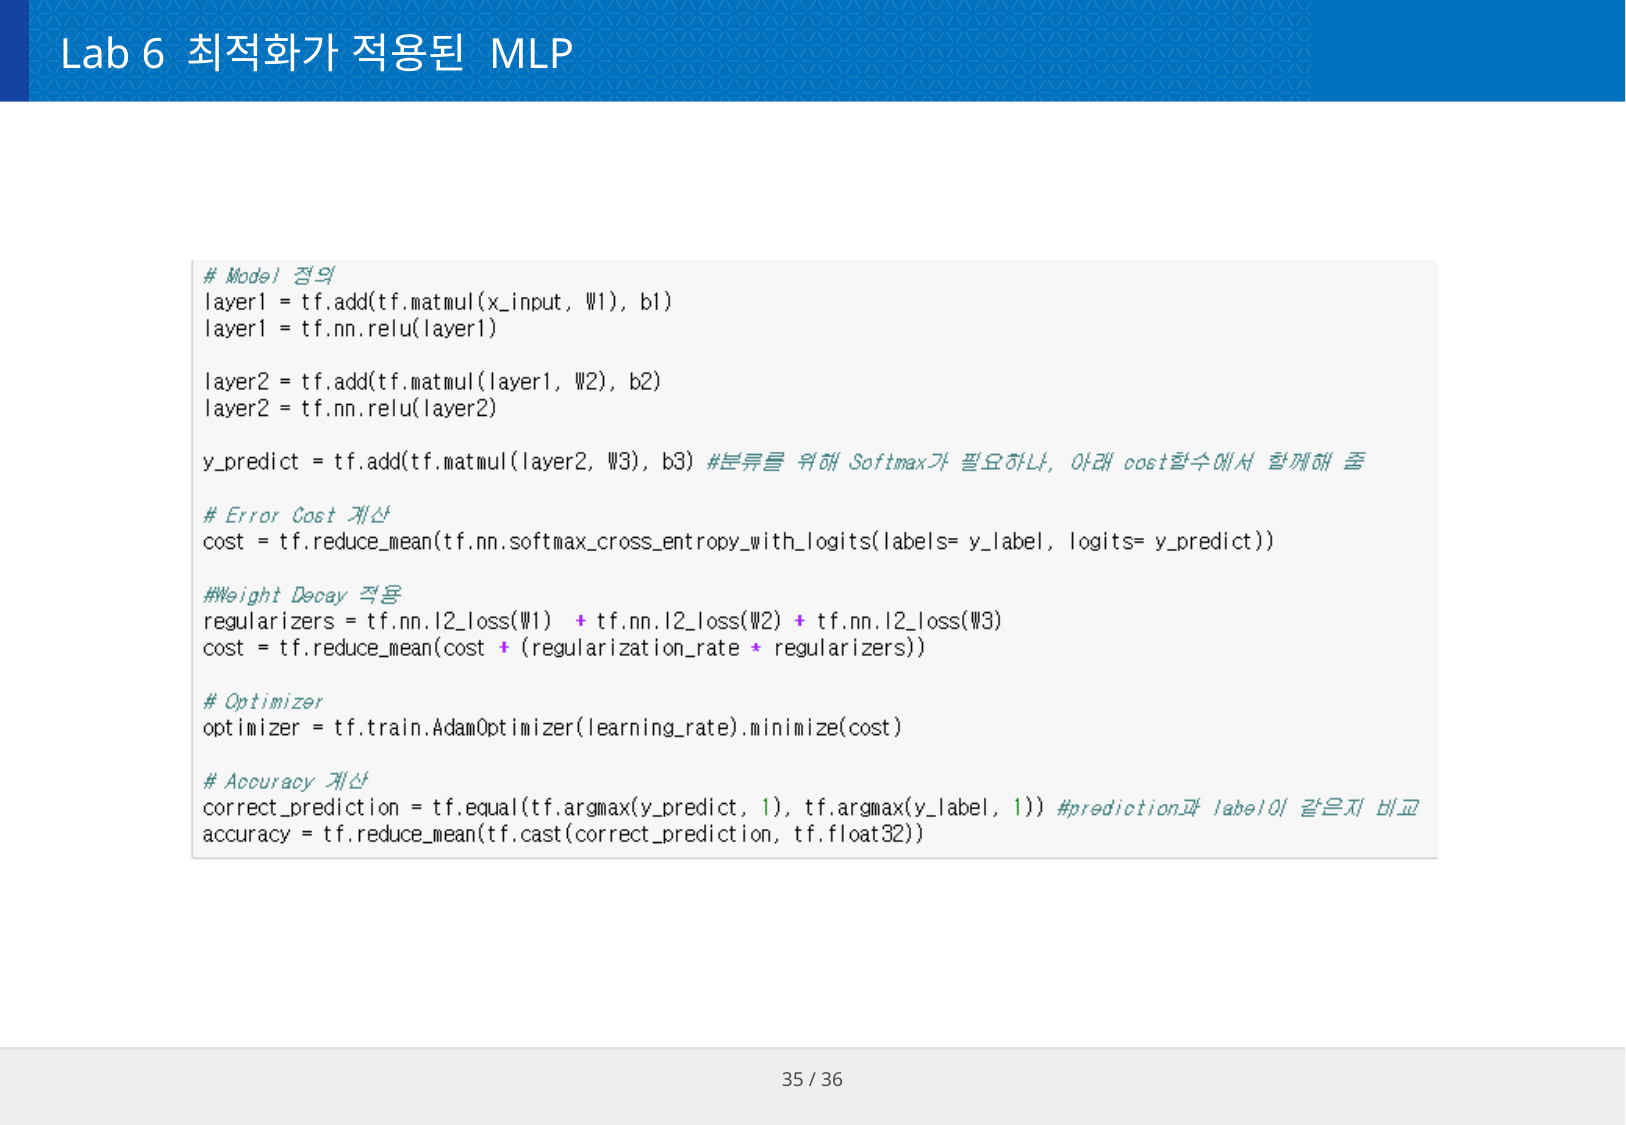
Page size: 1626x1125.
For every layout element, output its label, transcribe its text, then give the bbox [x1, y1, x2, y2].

picture [0, 0, 1626, 1125]
title Lab 6 최적화가 적용된 MLP [44, 19, 943, 81]
